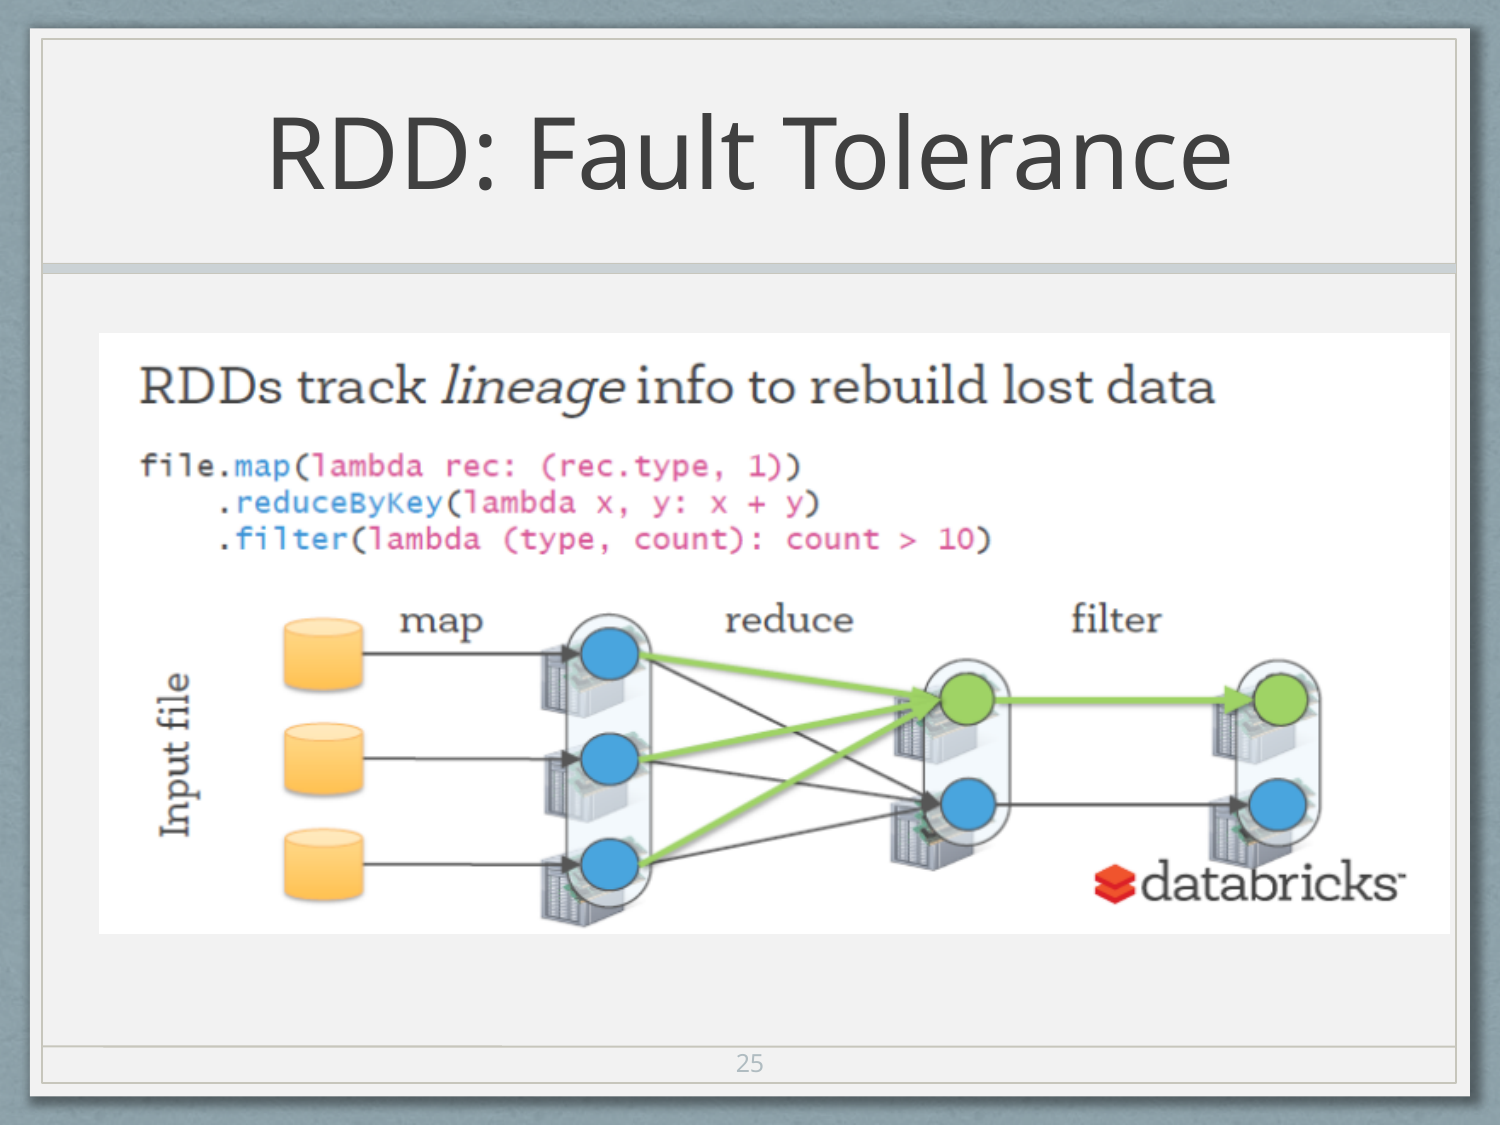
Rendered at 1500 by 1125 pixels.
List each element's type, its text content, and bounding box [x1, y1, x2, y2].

picture [99, 332, 1451, 934]
title RDD: Fault Tolerance [147, 40, 1353, 260]
slide_number 25 [687, 1042, 813, 1088]
